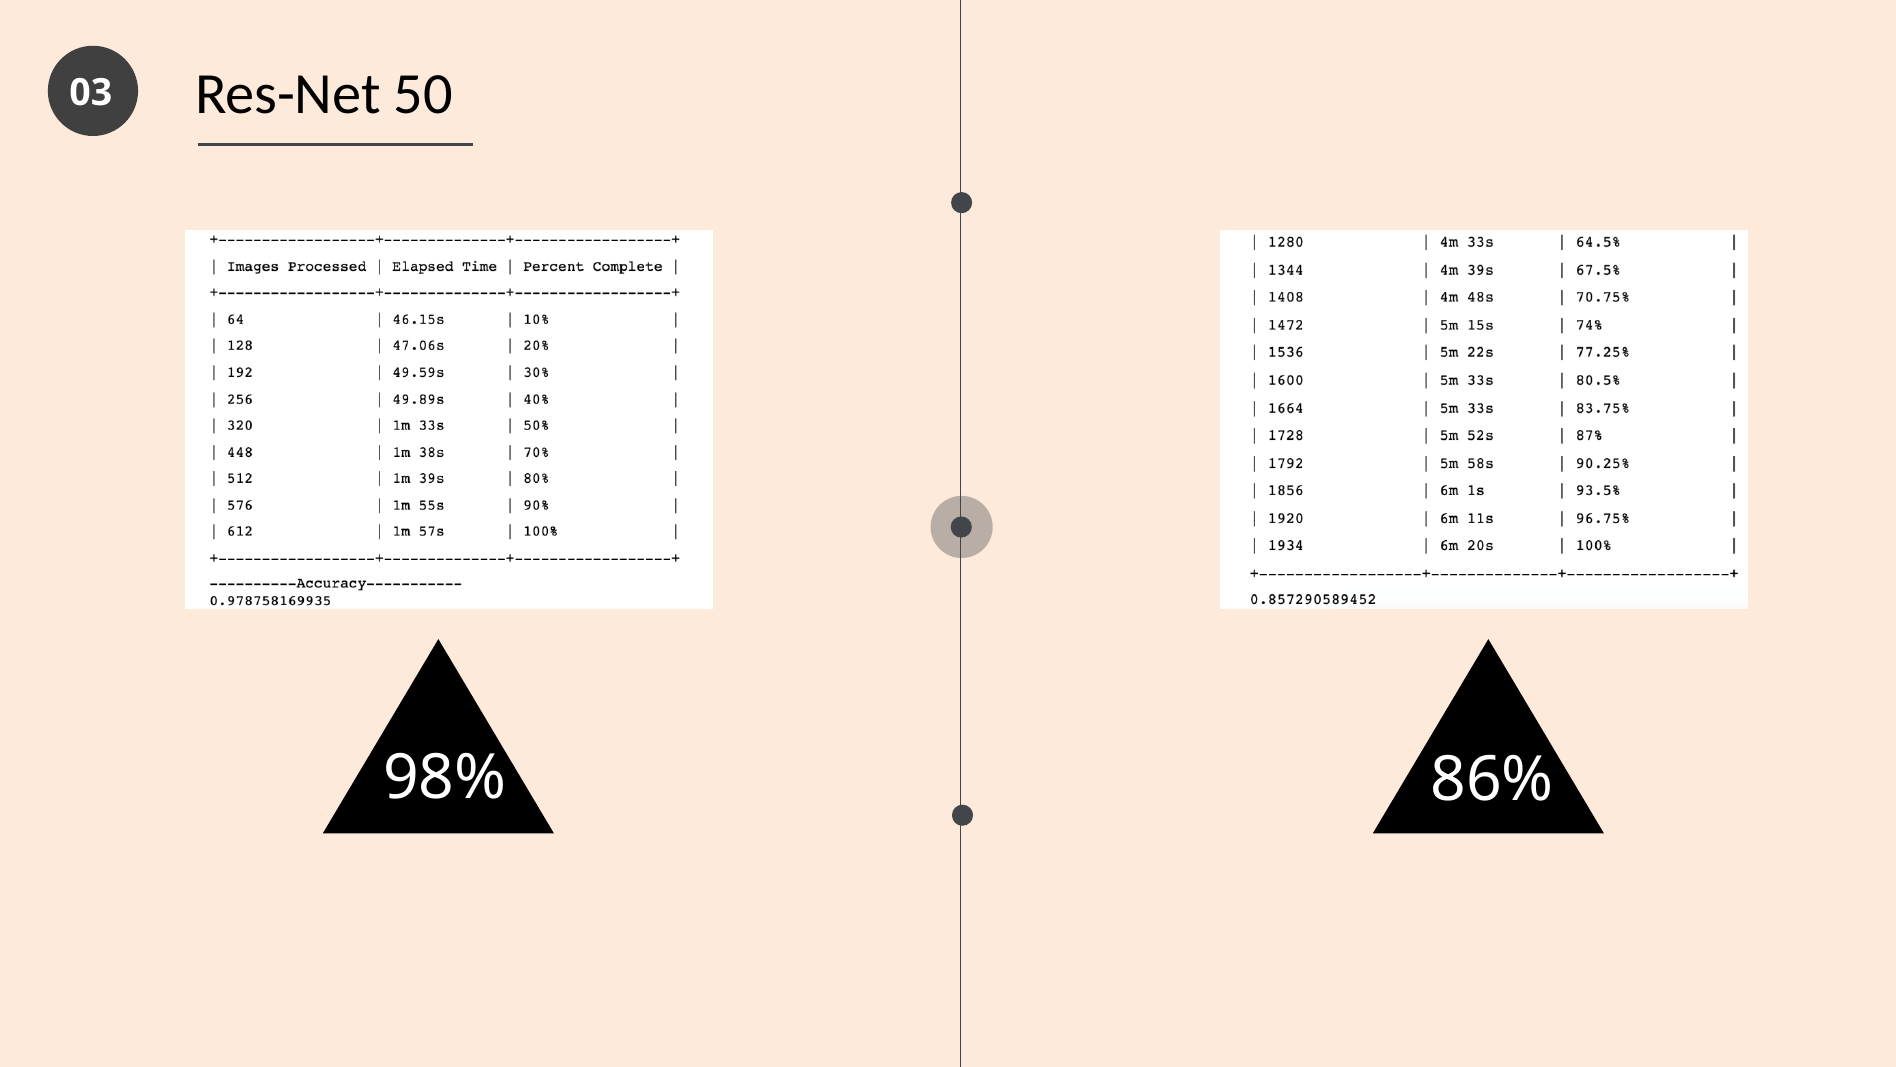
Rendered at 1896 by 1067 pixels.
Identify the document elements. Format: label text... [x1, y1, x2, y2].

text_box Res-Net 50 [142, 48, 568, 134]
picture [185, 229, 713, 609]
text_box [47, 45, 139, 137]
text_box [1372, 638, 1605, 834]
picture [1220, 230, 1749, 609]
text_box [322, 638, 555, 834]
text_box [930, 191, 993, 826]
